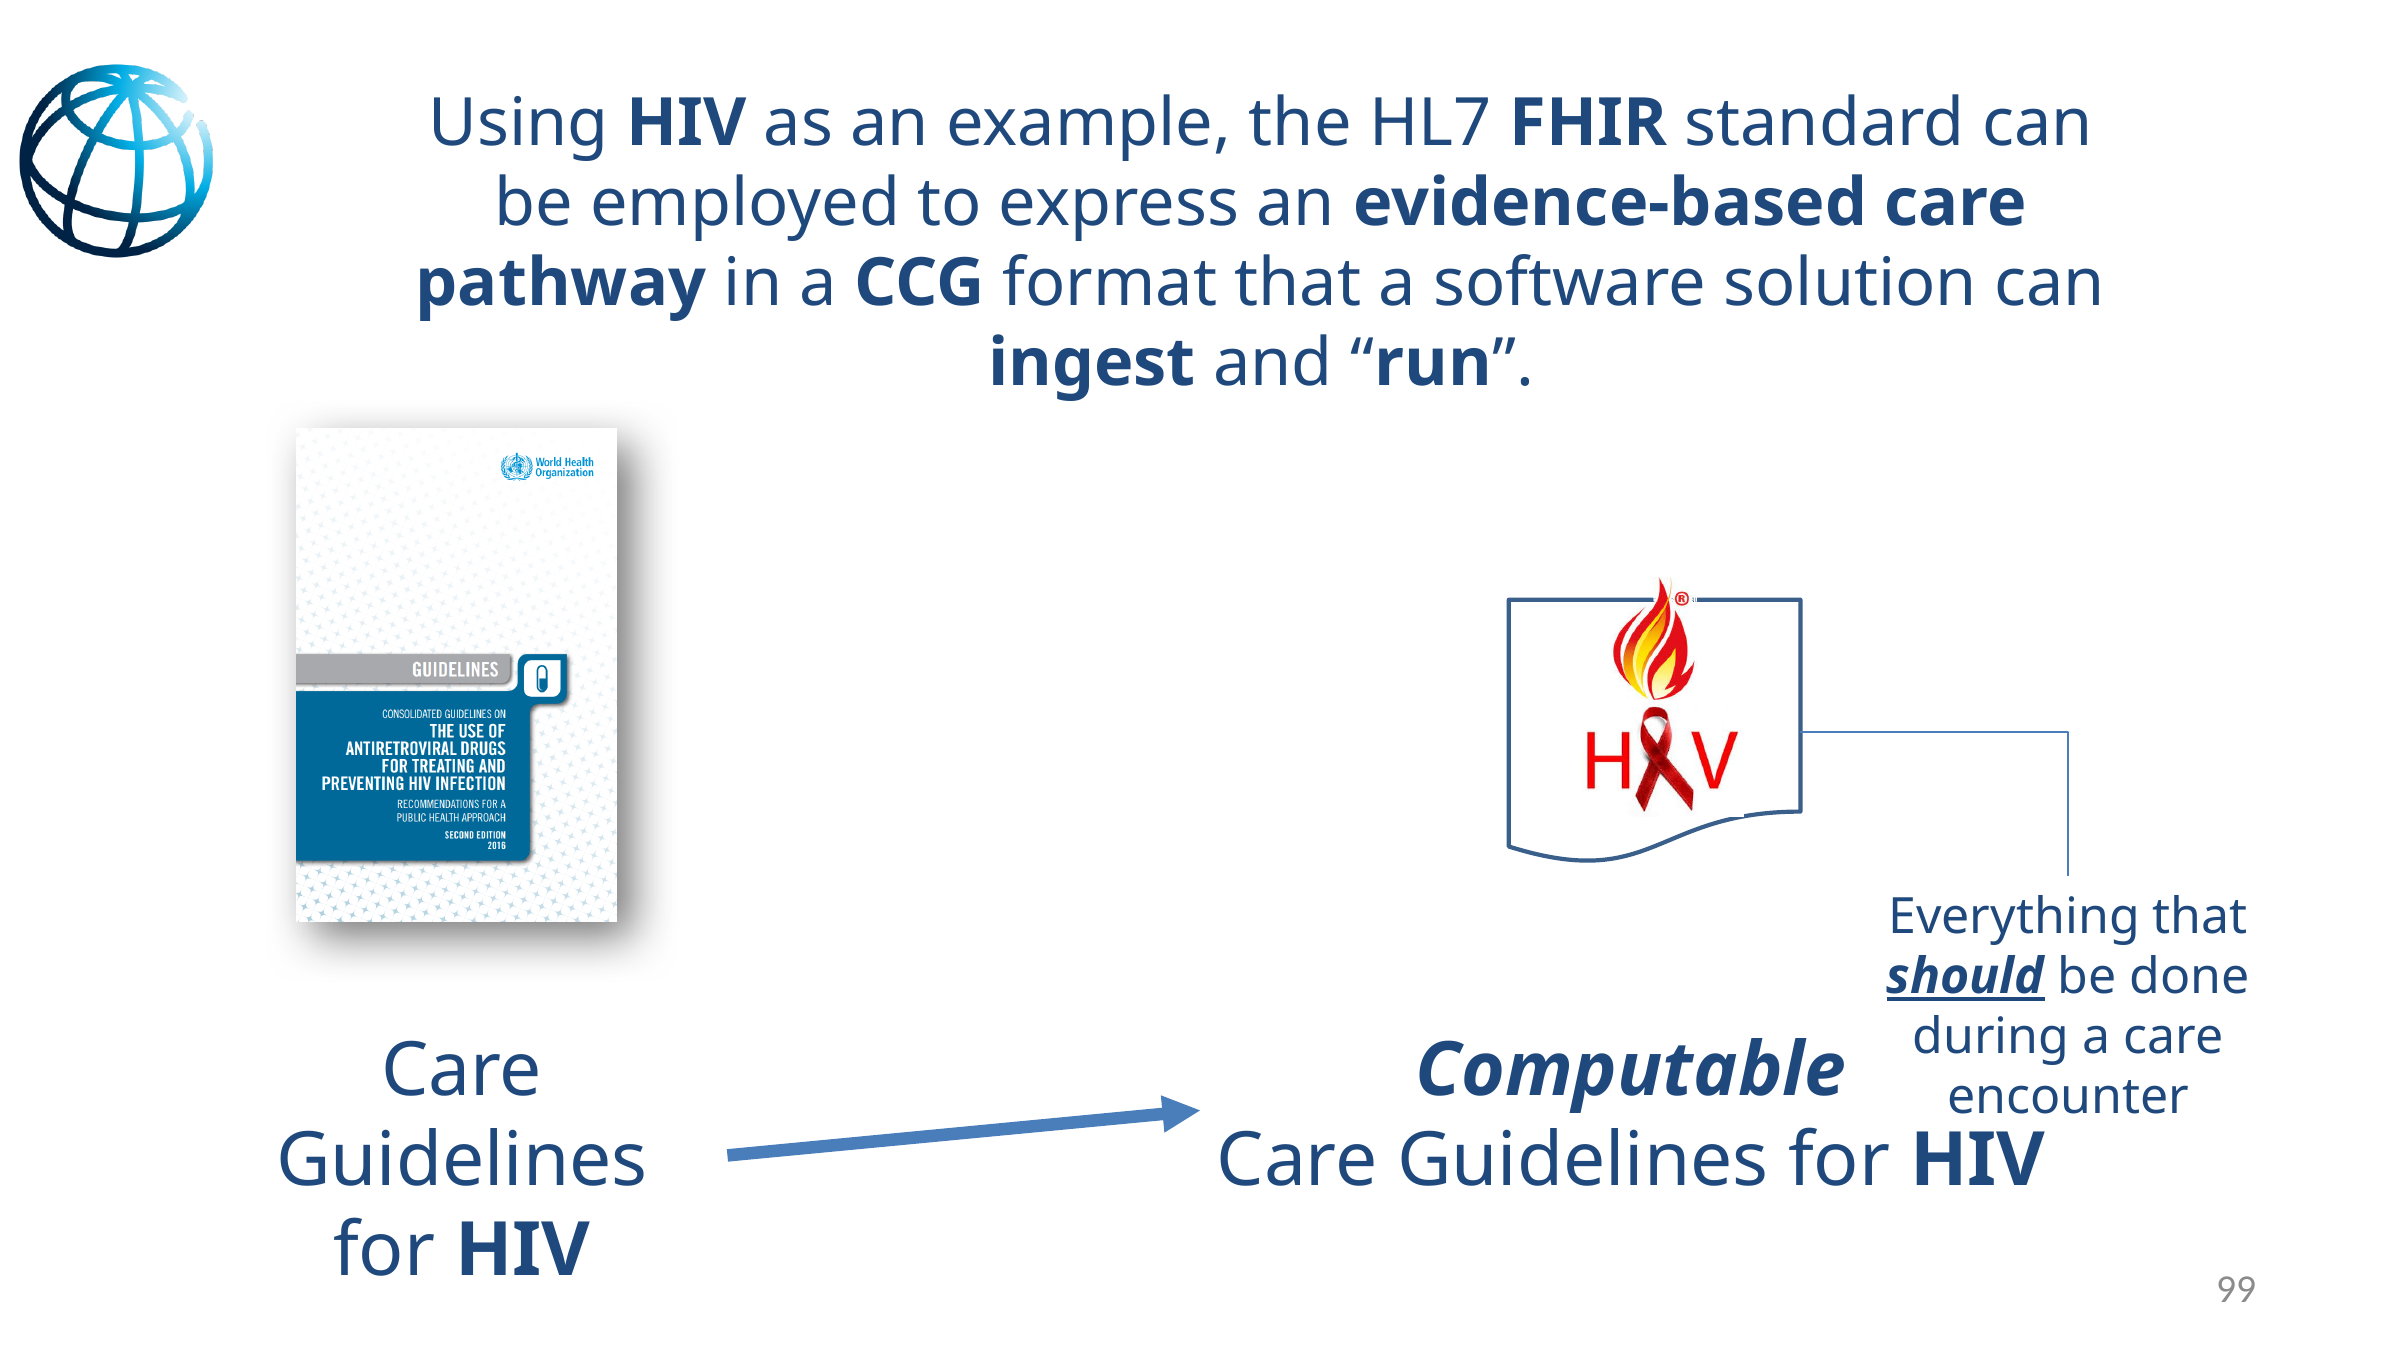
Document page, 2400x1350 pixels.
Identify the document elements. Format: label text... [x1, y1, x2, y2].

picture [1581, 577, 1745, 817]
text_box Computable Care Guidelines for HIV [1199, 1013, 2063, 1208]
picture [383, 760, 387, 772]
picture [489, 760, 495, 772]
picture [424, 777, 429, 789]
picture [412, 742, 417, 753]
picture [420, 742, 426, 754]
picture [347, 742, 370, 754]
picture [460, 832, 473, 838]
picture [377, 742, 383, 754]
slide_number 99 [1719, 1251, 2280, 1324]
picture [438, 760, 444, 772]
picture [473, 725, 483, 737]
picture [448, 725, 453, 737]
picture [400, 760, 405, 772]
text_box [1800, 731, 2069, 876]
picture [295, 428, 618, 922]
text_box Care Guidelines for HIV [195, 1013, 728, 1298]
picture [375, 777, 380, 789]
picture [441, 777, 448, 789]
picture [16, 62, 228, 259]
picture [476, 777, 485, 789]
picture [490, 742, 494, 753]
picture [490, 726, 495, 737]
picture [471, 742, 477, 754]
picture [494, 832, 505, 838]
picture [433, 742, 440, 754]
picture [388, 777, 393, 788]
picture [499, 710, 505, 717]
text_box Using HIV as an example, the HL7 FHIR standard can be employed to express an evidence-based care pathway in a CCG format that a software solution can ingest and “run”. [369, 71, 2153, 407]
picture [462, 725, 466, 737]
picture [393, 711, 400, 717]
picture [451, 777, 464, 789]
picture [525, 661, 560, 696]
picture [467, 777, 473, 789]
picture [475, 710, 483, 717]
picture [499, 725, 503, 737]
picture [489, 777, 495, 789]
picture [439, 725, 445, 737]
picture [480, 760, 486, 772]
picture [421, 800, 435, 807]
picture [442, 742, 448, 754]
picture [342, 777, 350, 789]
picture [462, 742, 466, 754]
picture [392, 760, 397, 772]
picture [386, 742, 399, 754]
text_box [1718, 597, 1803, 818]
text_box [1506, 597, 1717, 863]
picture [430, 760, 435, 772]
picture [498, 777, 504, 789]
picture [458, 760, 464, 772]
text_box Everything that should be done during a care encounter [1802, 875, 2334, 1131]
picture [467, 760, 473, 772]
picture [358, 777, 363, 789]
picture [402, 742, 408, 754]
picture [323, 777, 338, 789]
picture [498, 760, 502, 772]
